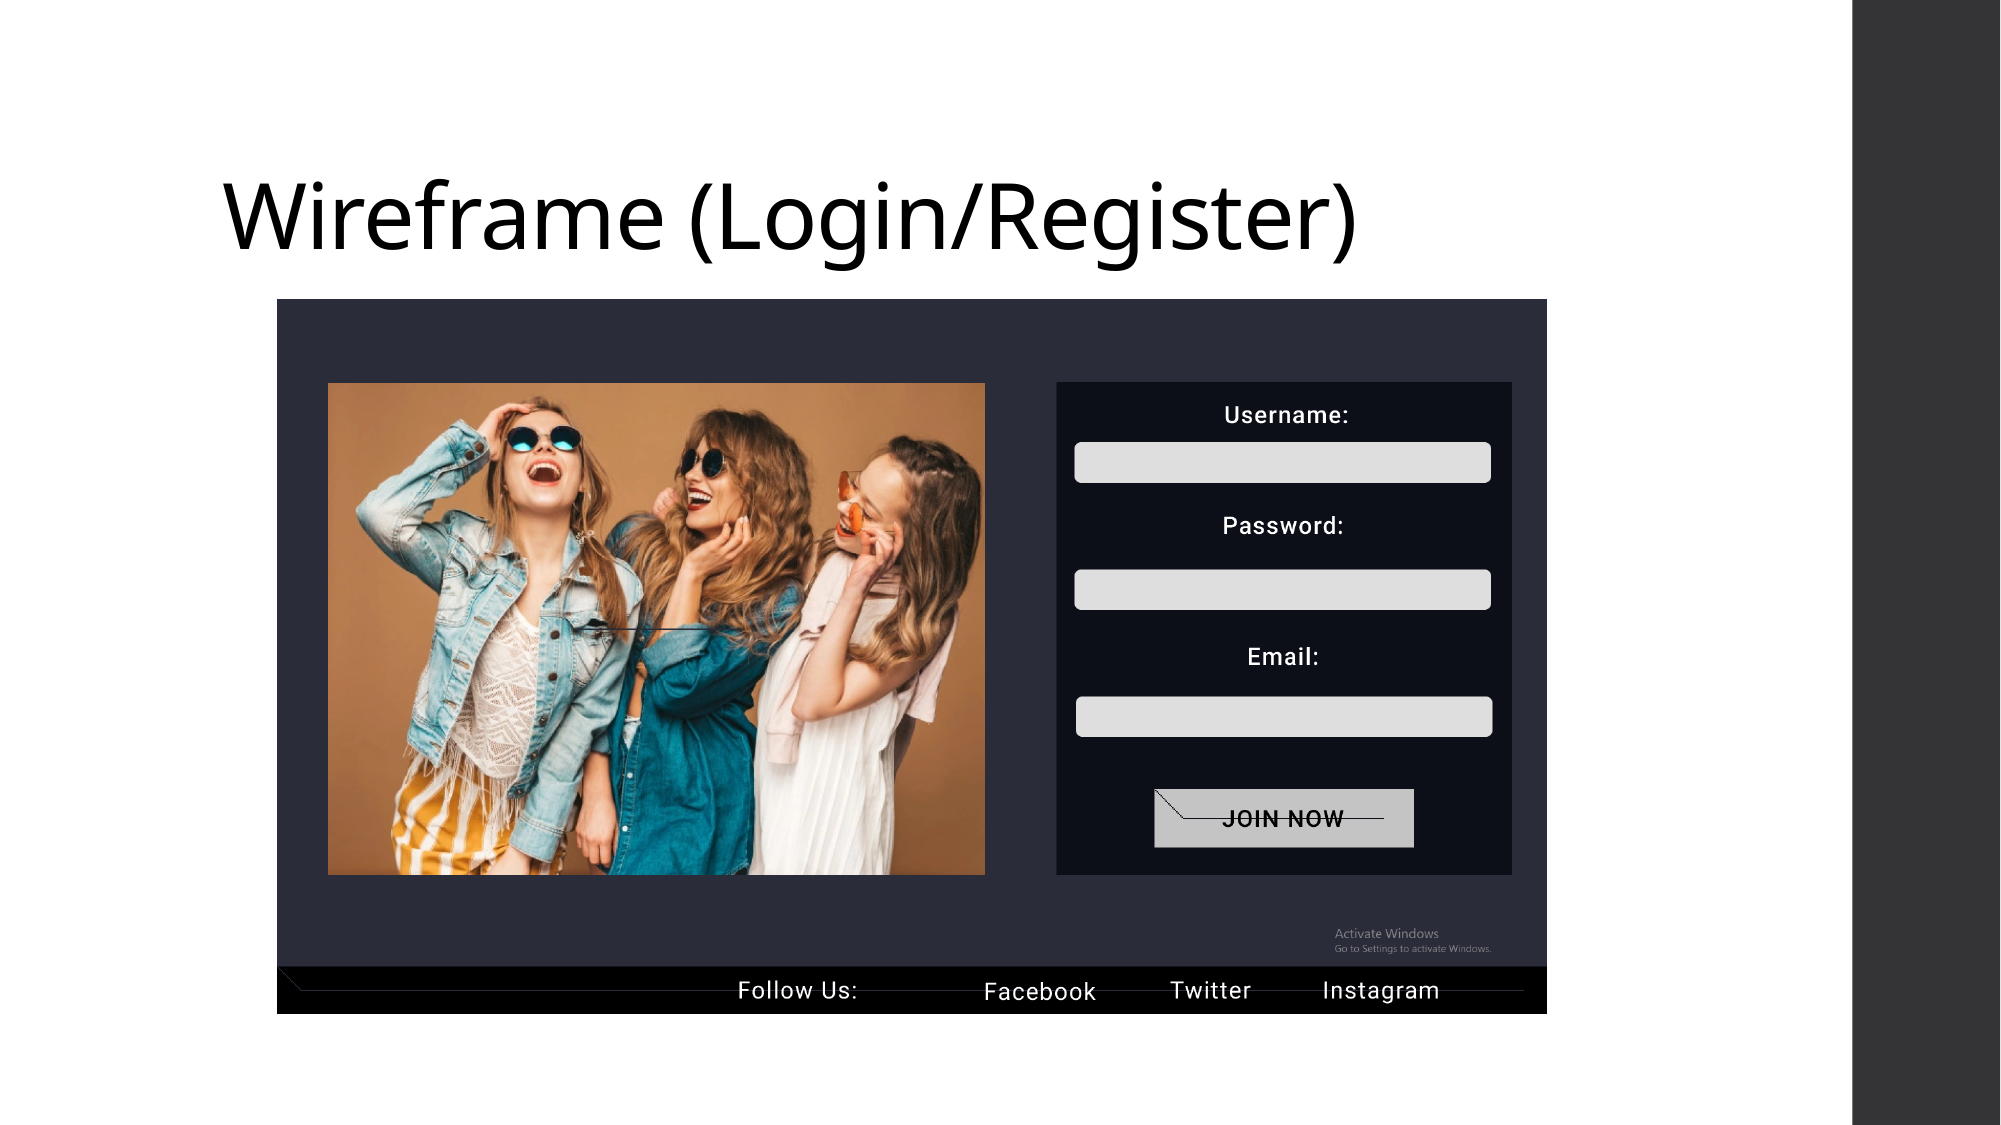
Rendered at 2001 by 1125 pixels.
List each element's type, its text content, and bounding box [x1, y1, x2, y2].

title Wireframe (Login/Register) [206, 60, 1797, 278]
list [277, 299, 1547, 1015]
